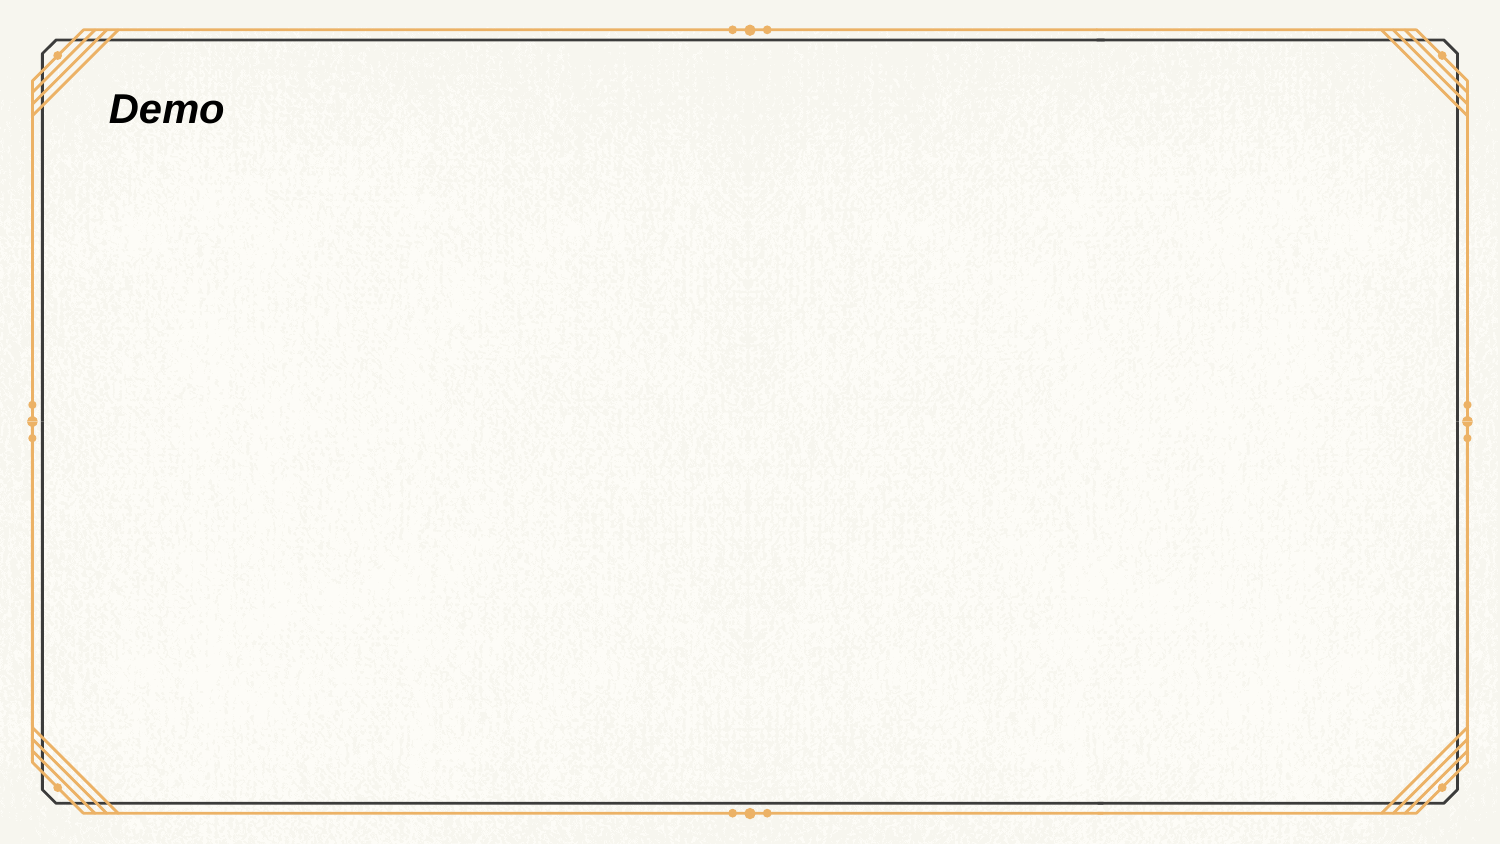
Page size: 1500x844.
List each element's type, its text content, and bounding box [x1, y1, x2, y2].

text_box Demo [93, 74, 406, 140]
picture [0, 0, 1500, 844]
